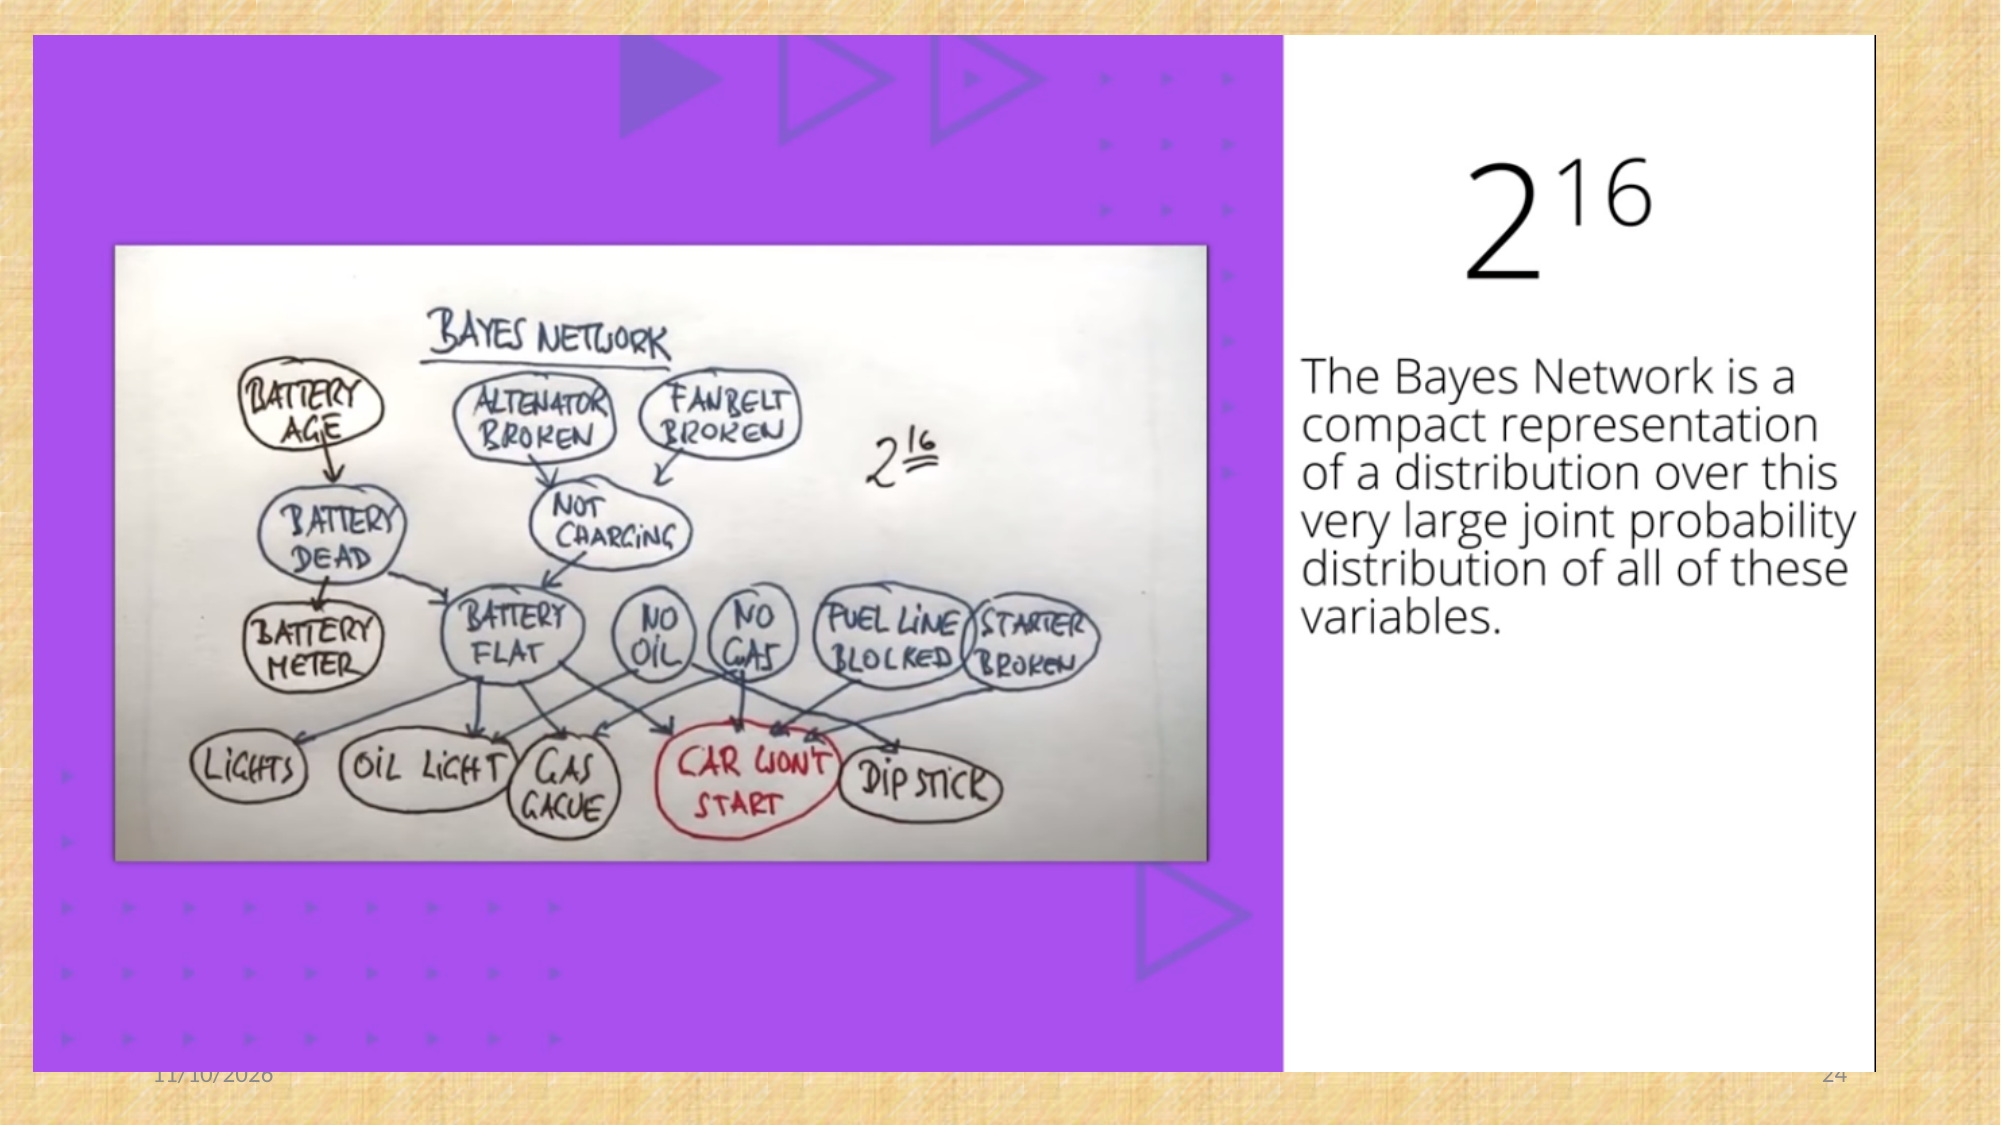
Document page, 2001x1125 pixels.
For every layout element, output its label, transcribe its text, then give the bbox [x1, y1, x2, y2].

picture [0, 0, 2001, 1125]
slide_number 24 [1412, 1072, 1863, 1103]
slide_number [137, 1072, 588, 1103]
